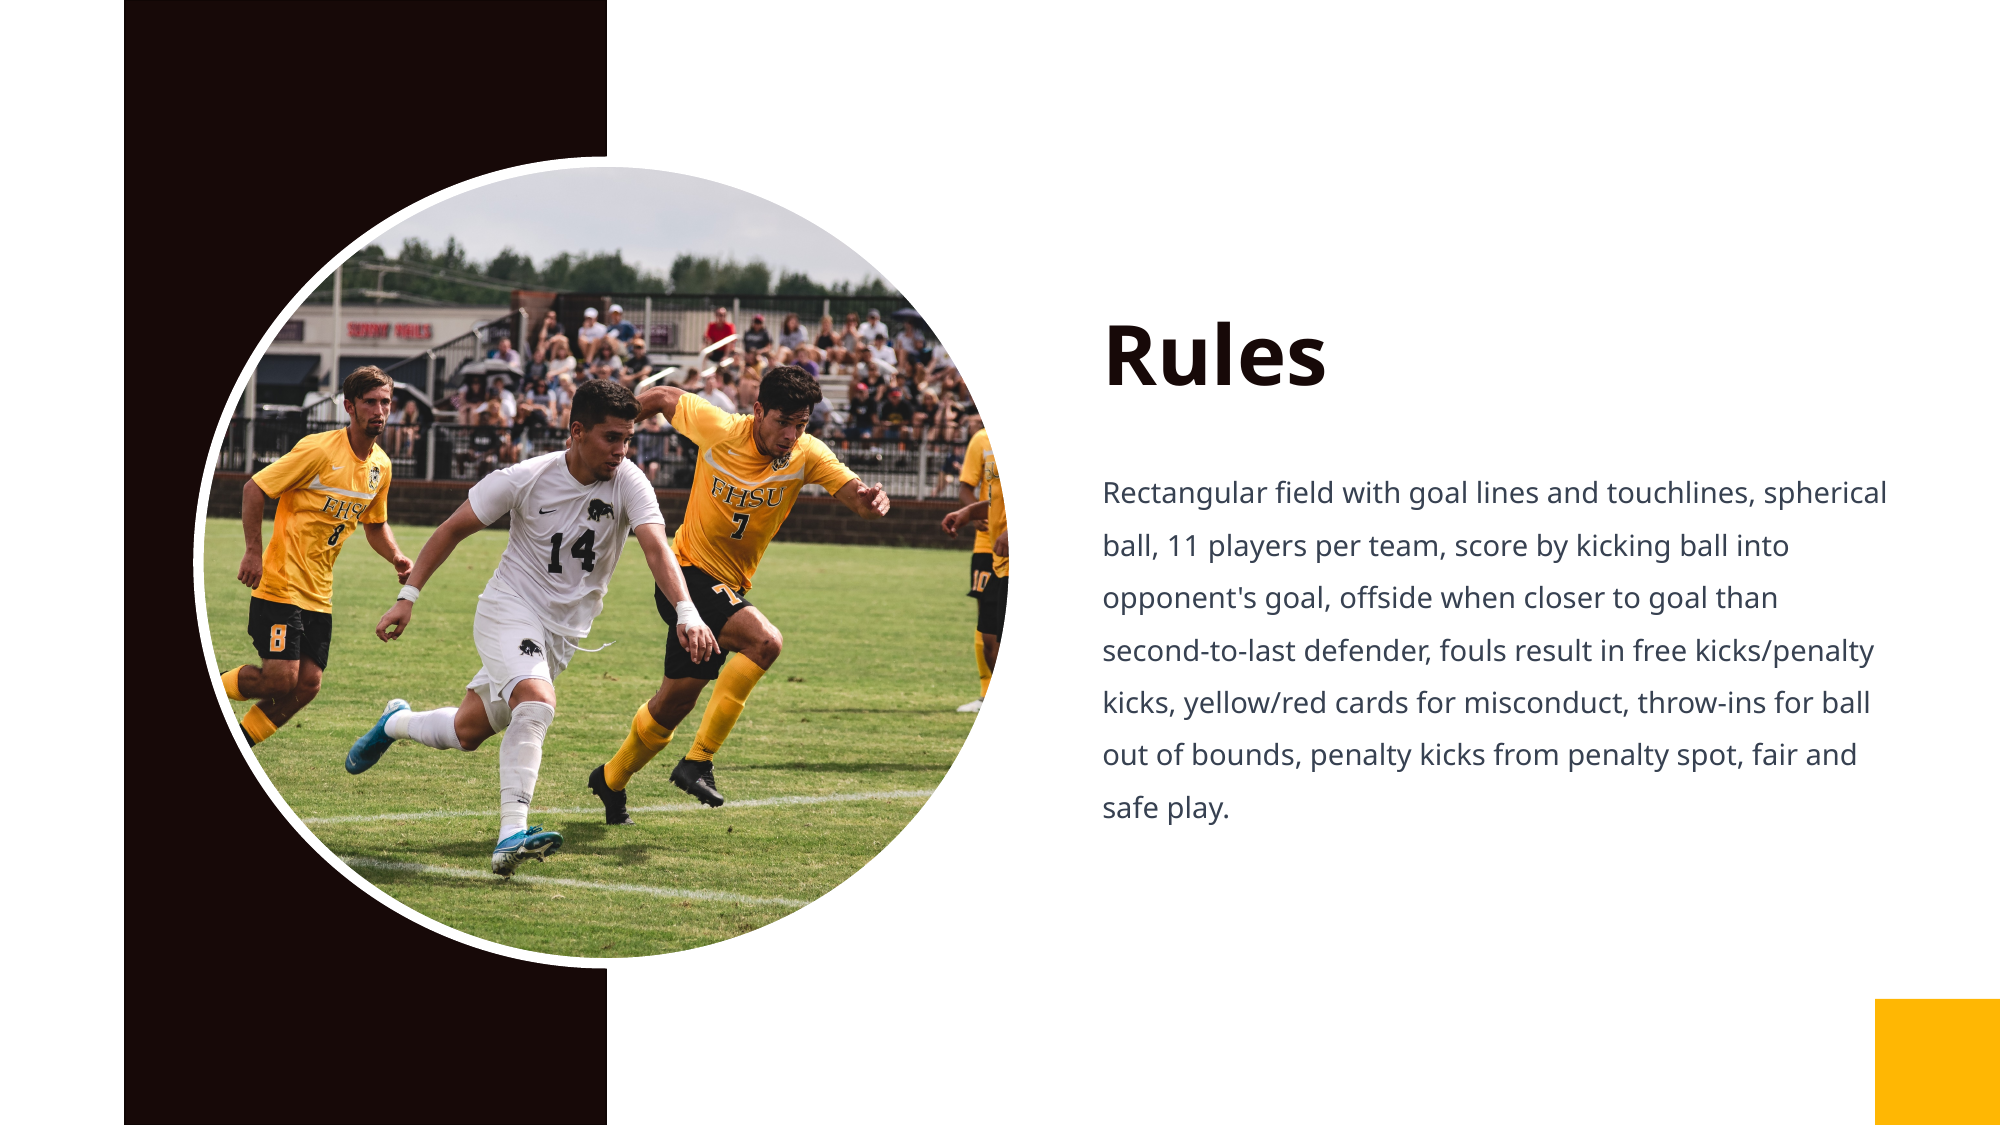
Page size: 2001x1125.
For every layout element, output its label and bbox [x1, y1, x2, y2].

text_box [1087, 295, 1904, 830]
picture [198, 161, 1015, 964]
text_box [1874, 998, 2000, 1125]
text_box [124, 0, 607, 1125]
